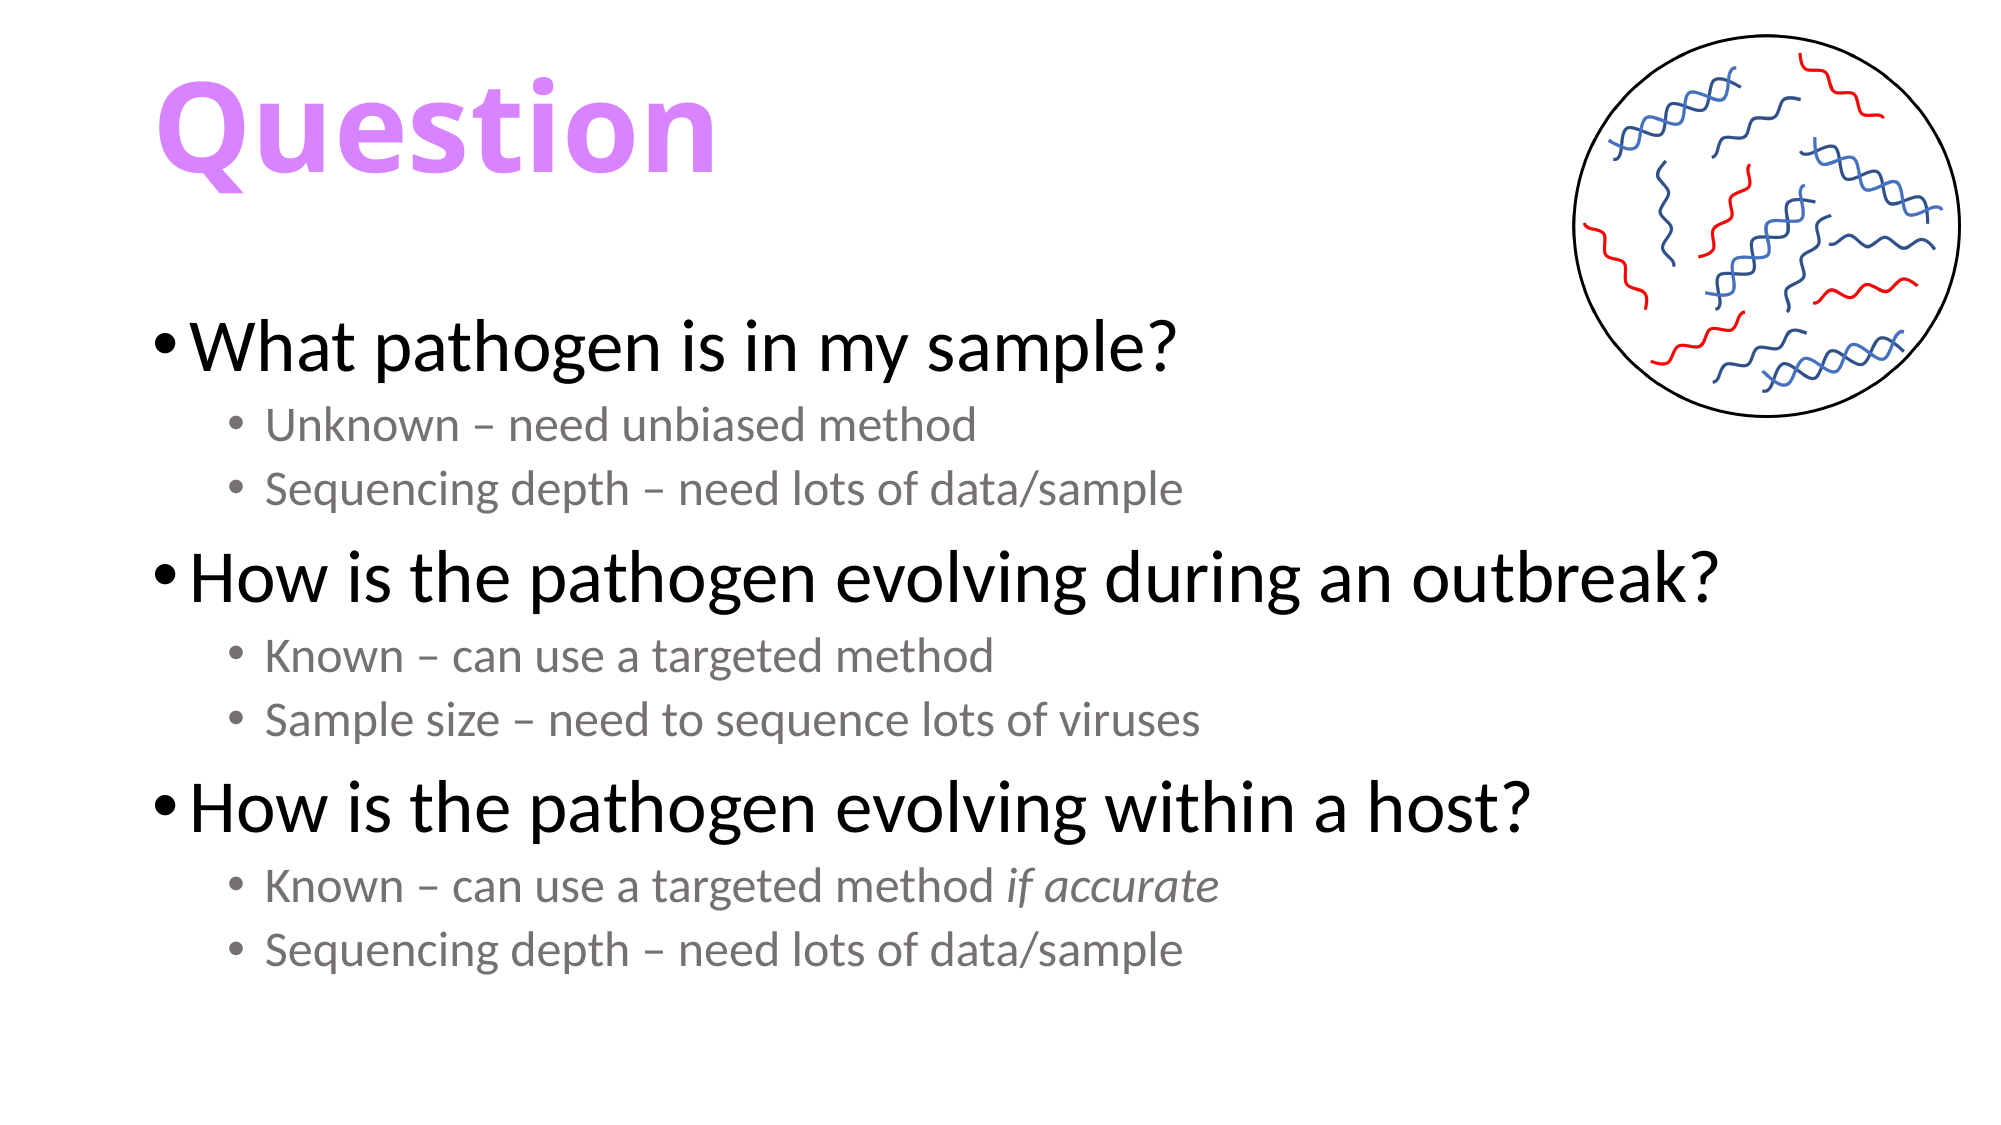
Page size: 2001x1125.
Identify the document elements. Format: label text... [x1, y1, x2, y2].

title Question [137, 59, 1572, 204]
picture [1572, 34, 1961, 418]
list What pathogen is in my sample? Unknown – need unbiased method Sequencing depth – need lots of data/sample How is the pathogen evolving during an outbreak? Known – can use a targeted method Sample size – need to sequence lots of viruses How is the pathogen evolving within a host? Known – can use a targeted method if accurate Sequencing depth – need lots of data/sample [137, 299, 1863, 1014]
